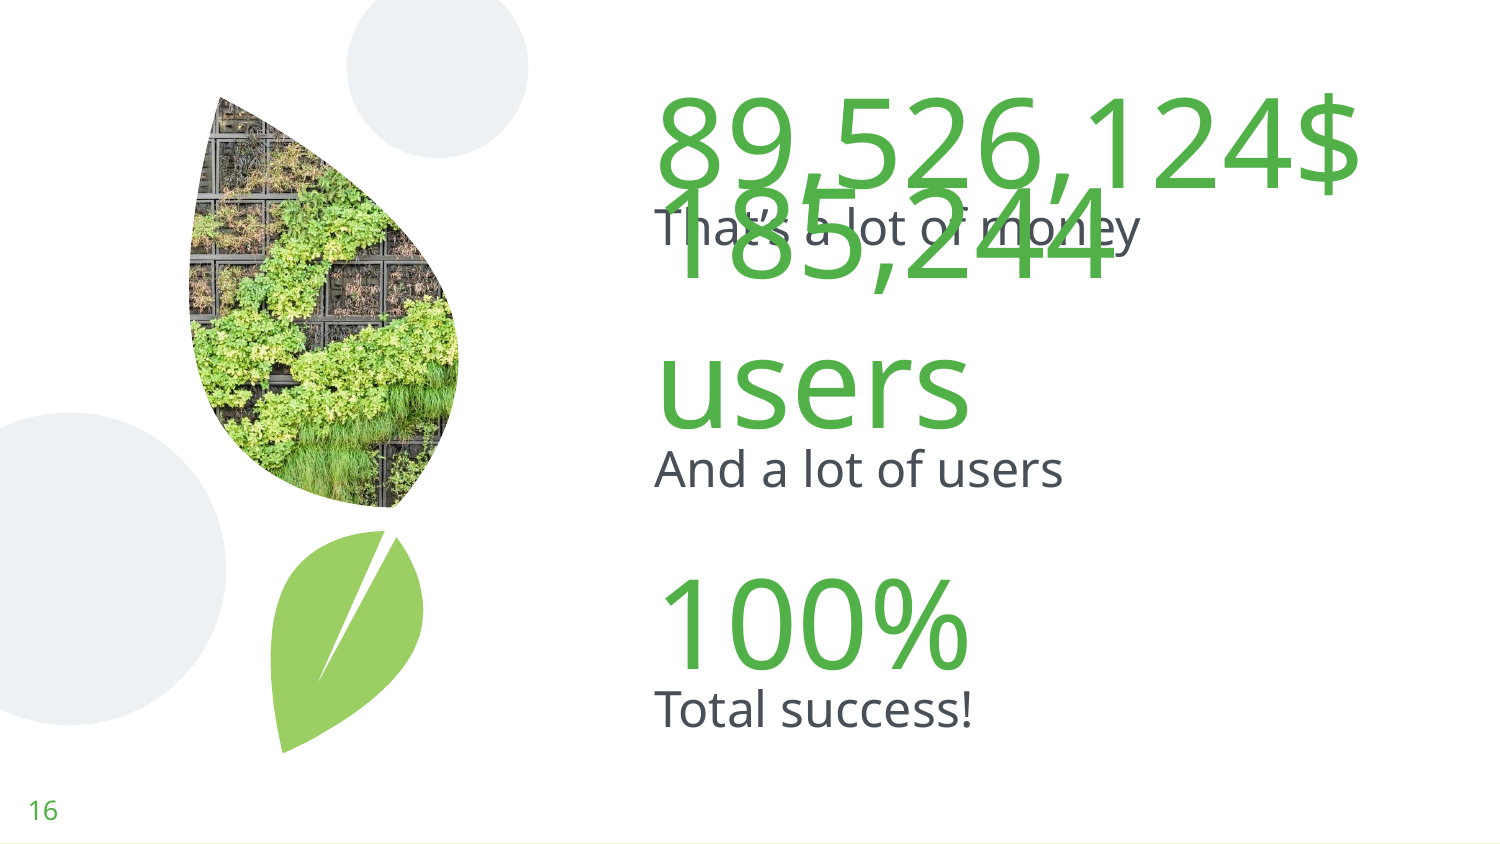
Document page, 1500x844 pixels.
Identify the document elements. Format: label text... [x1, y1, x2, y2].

picture [188, 96, 459, 508]
title 185,244 users [639, 321, 1388, 422]
slide_number 16 [12, 779, 103, 844]
subtitle Total success! [639, 662, 1388, 739]
subtitle And a lot of users [639, 422, 1388, 499]
title 100% [639, 562, 1388, 662]
title 89,526,124$ [639, 81, 1388, 180]
list That’s a lot of money [639, 180, 1388, 266]
